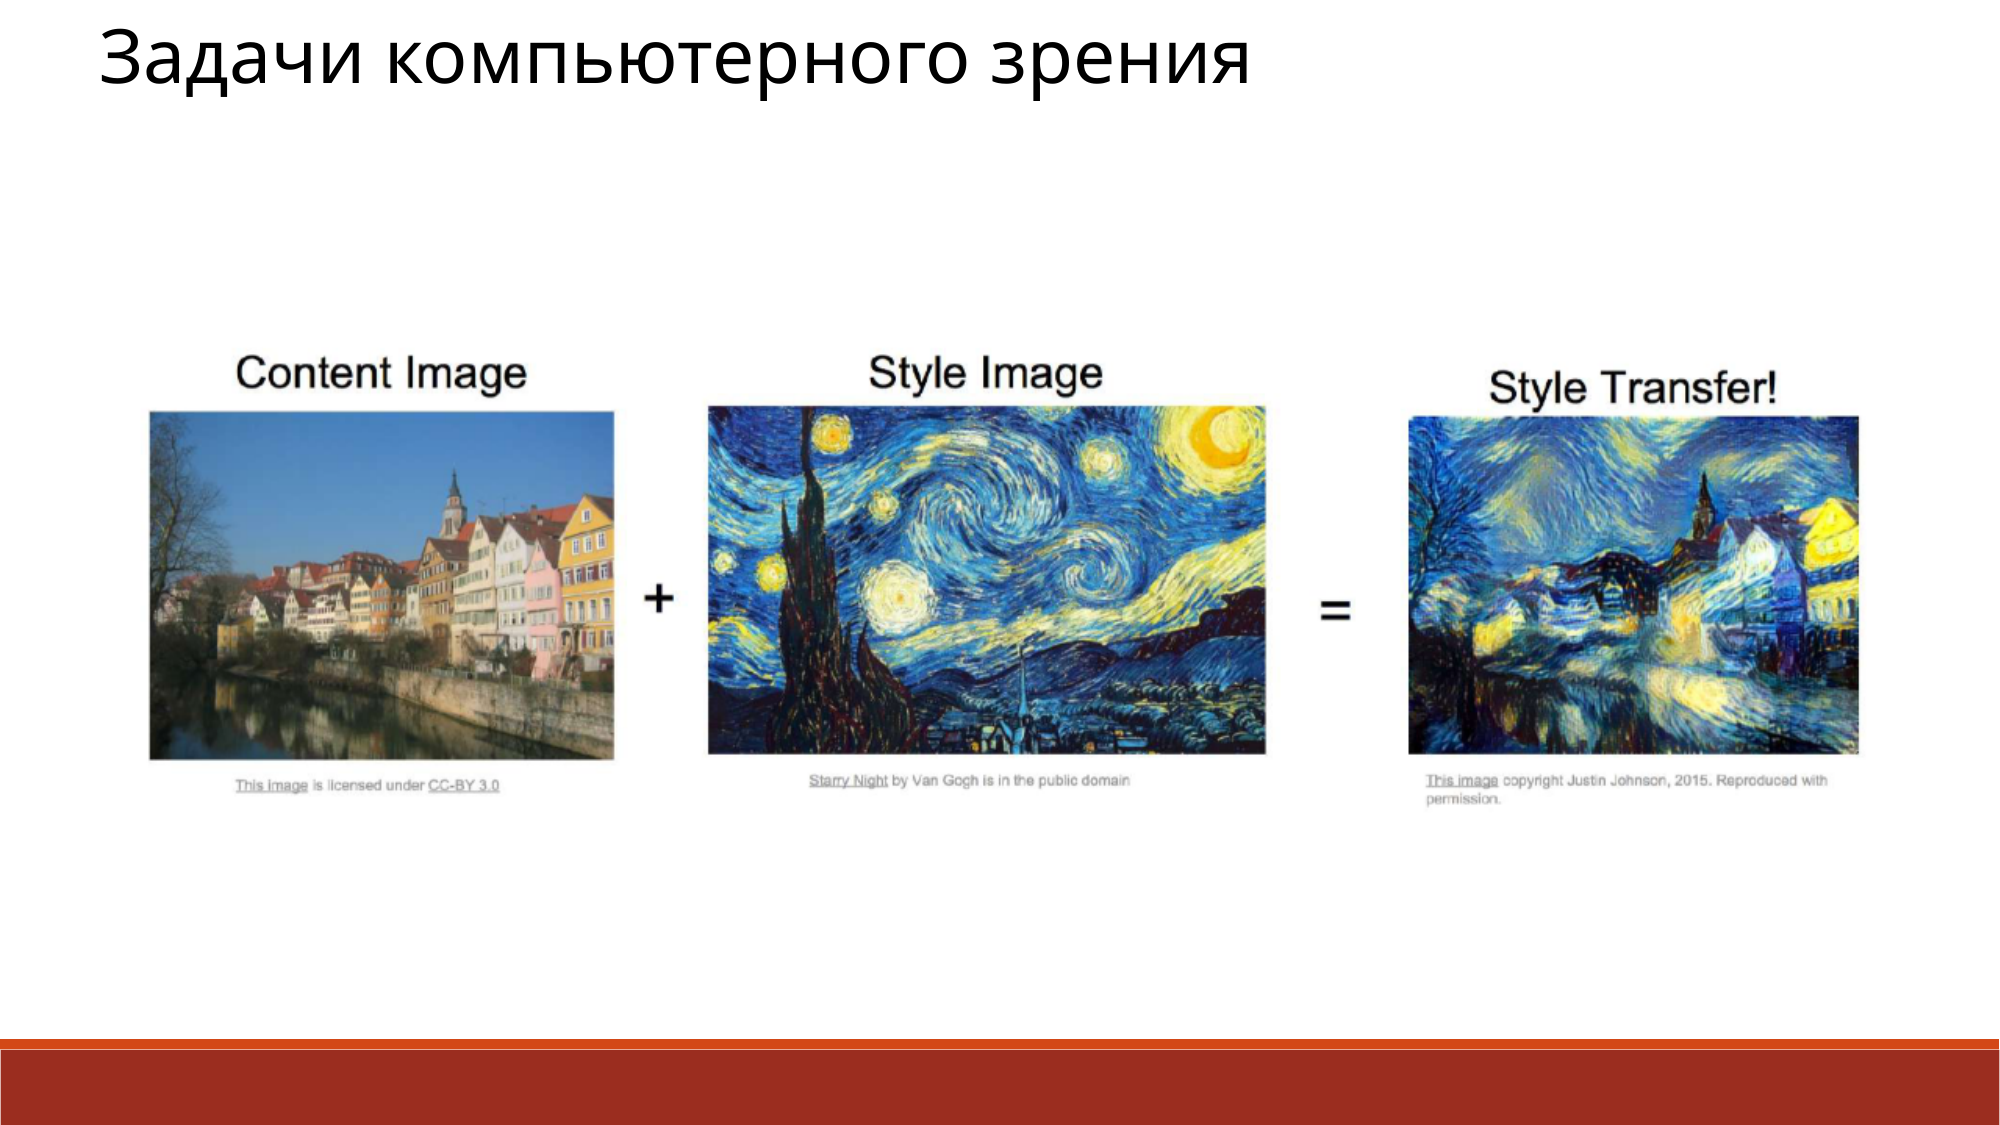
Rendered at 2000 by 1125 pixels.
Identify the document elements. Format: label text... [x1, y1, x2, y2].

text_box Задачи компьютерного зрения [0, 1, 1997, 106]
picture [93, 252, 1906, 873]
